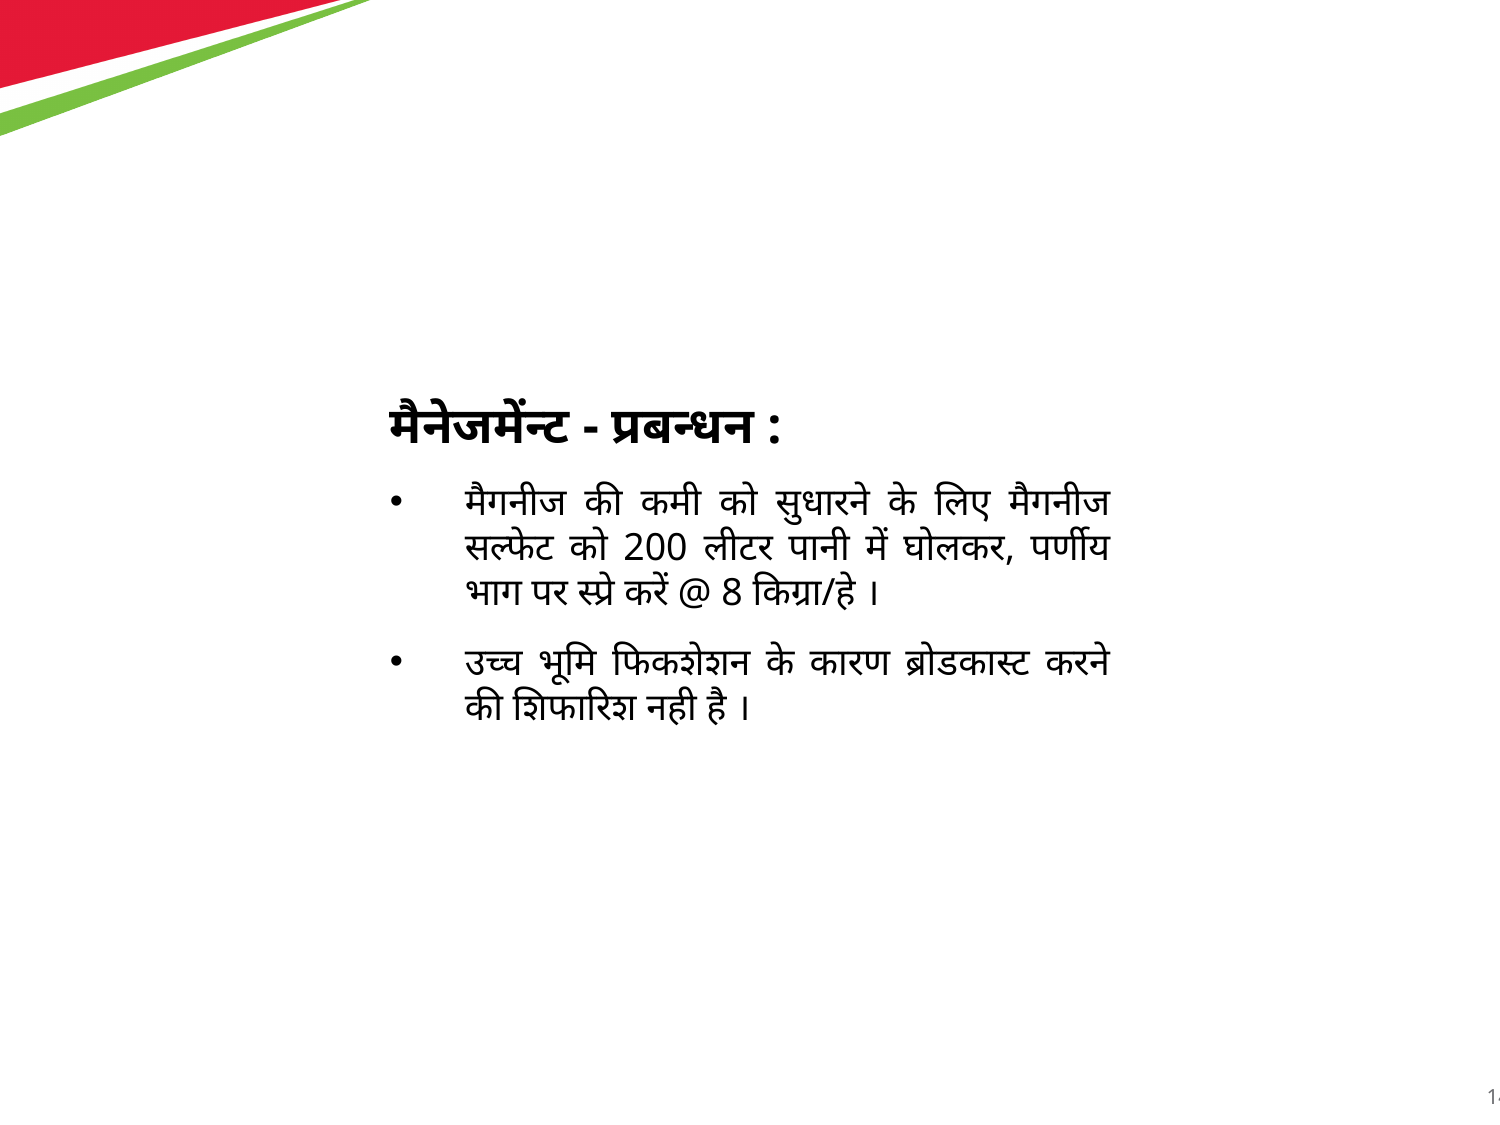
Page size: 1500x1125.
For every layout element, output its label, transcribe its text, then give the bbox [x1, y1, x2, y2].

text_box मैनेजमेंन्ट - प्रबन्धन : मैगनीज की कमी को सुधारने के लिए मैगनीज सल्फेट को 200 लीटर पानी में घोलकर, पर्णीय भाग पर स्प्रे करें @ 8 किग्रा/हे । उच्च भूमि फिकशेशन के कारण ब्रोडकास्ट करने की शिफारिश नही है । [374, 385, 1125, 736]
picture [0, 0, 373, 136]
